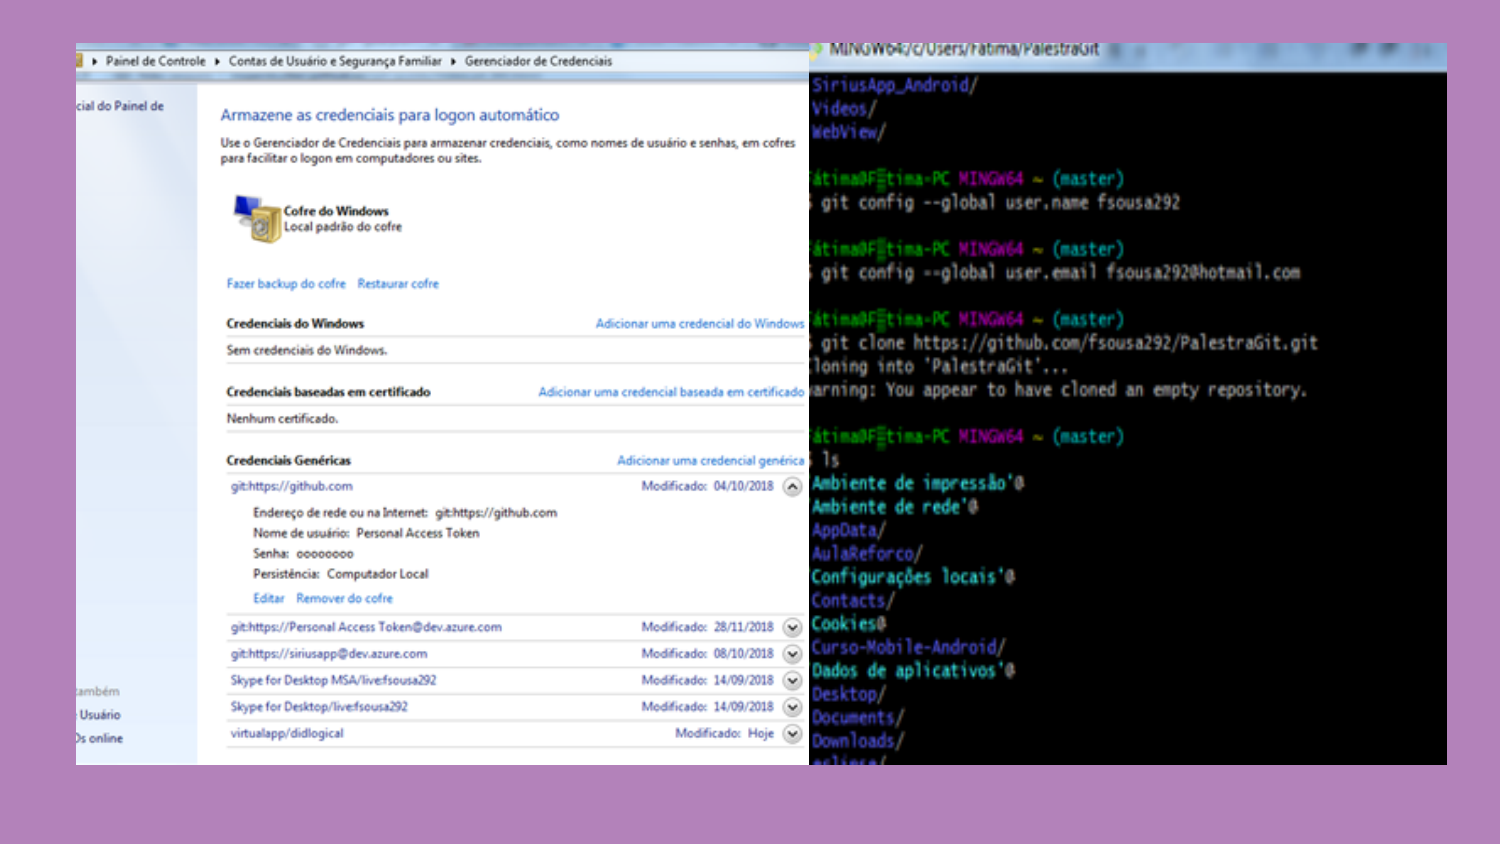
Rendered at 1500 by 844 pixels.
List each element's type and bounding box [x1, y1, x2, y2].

picture [76, 43, 1448, 765]
